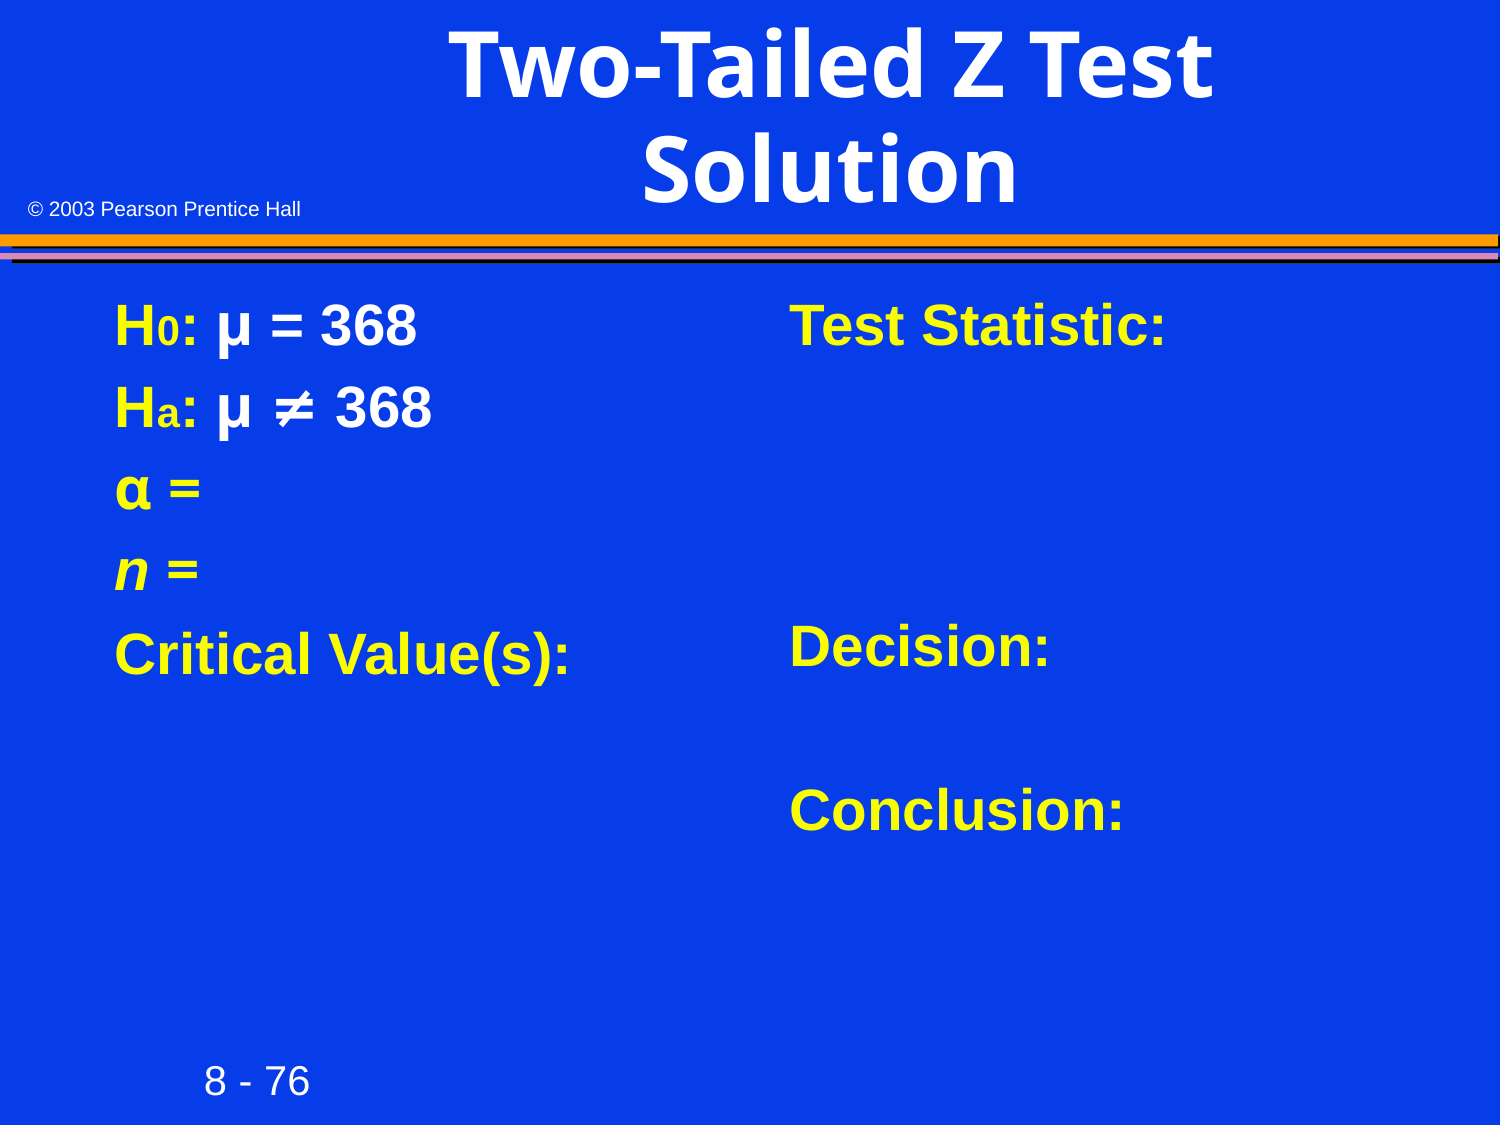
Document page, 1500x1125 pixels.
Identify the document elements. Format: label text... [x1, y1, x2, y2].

list H0: μ = 368 Ha: μ ≠ 368 α = n = Critical Value(s): [99, 280, 732, 956]
text_box Test Statistic: Decision: Conclusion: [774, 280, 1400, 956]
title Two-Tailed Z Test Solution [275, 24, 1388, 213]
